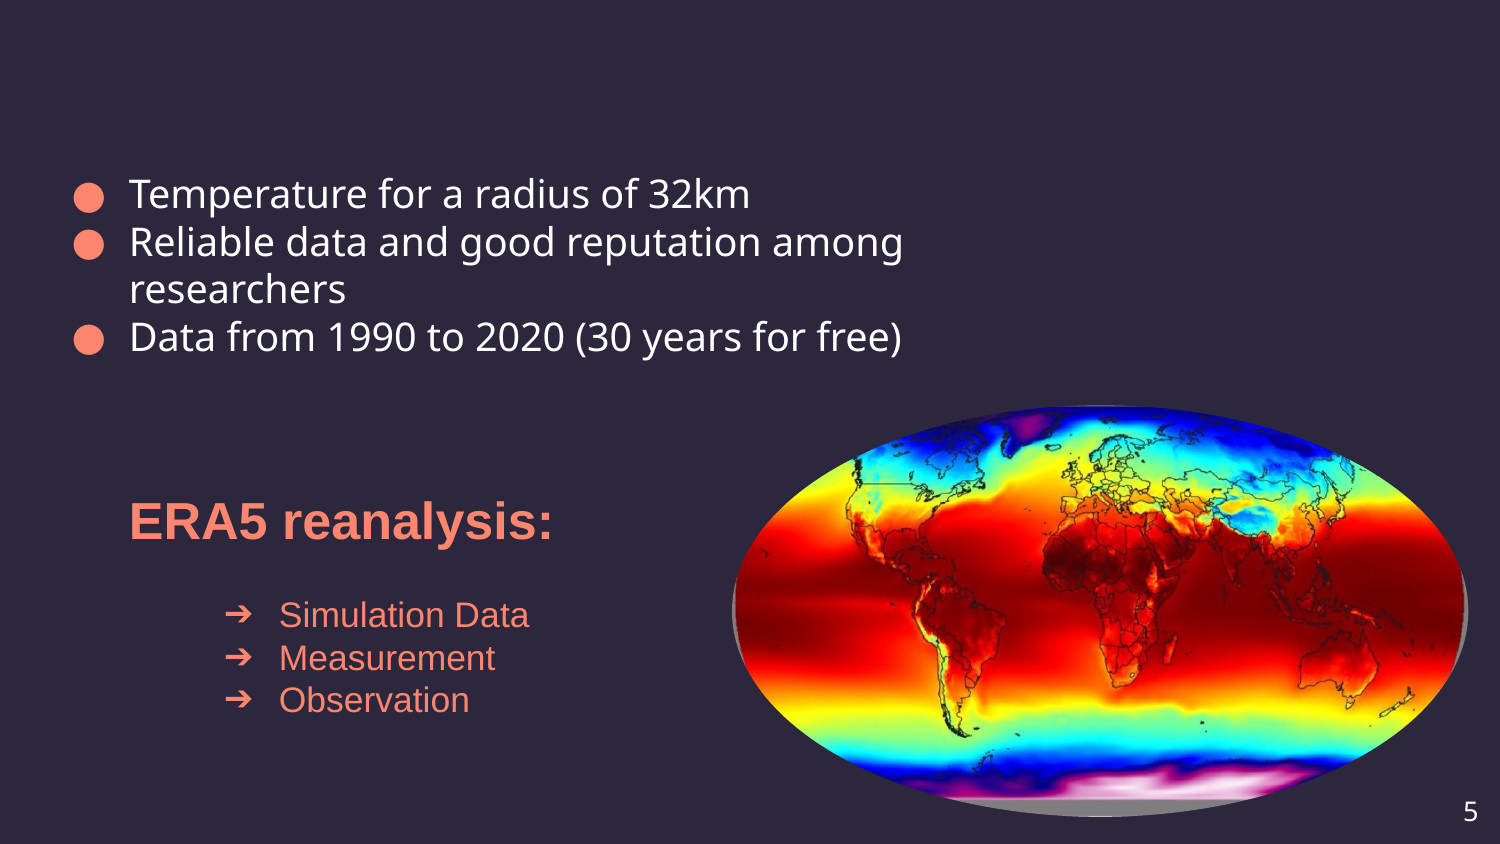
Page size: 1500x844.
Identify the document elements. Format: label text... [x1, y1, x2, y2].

subtitle Temperature for a radius of 32km Reliable data and good reputation among researchers Data from 1990 to 2020 (30 years for free) [39, 100, 1123, 478]
picture [731, 405, 1469, 818]
slide_number ‹#› [1403, 779, 1494, 844]
title ERA5 reanalysis: Simulation Data Measurement Observation [39, 478, 726, 765]
